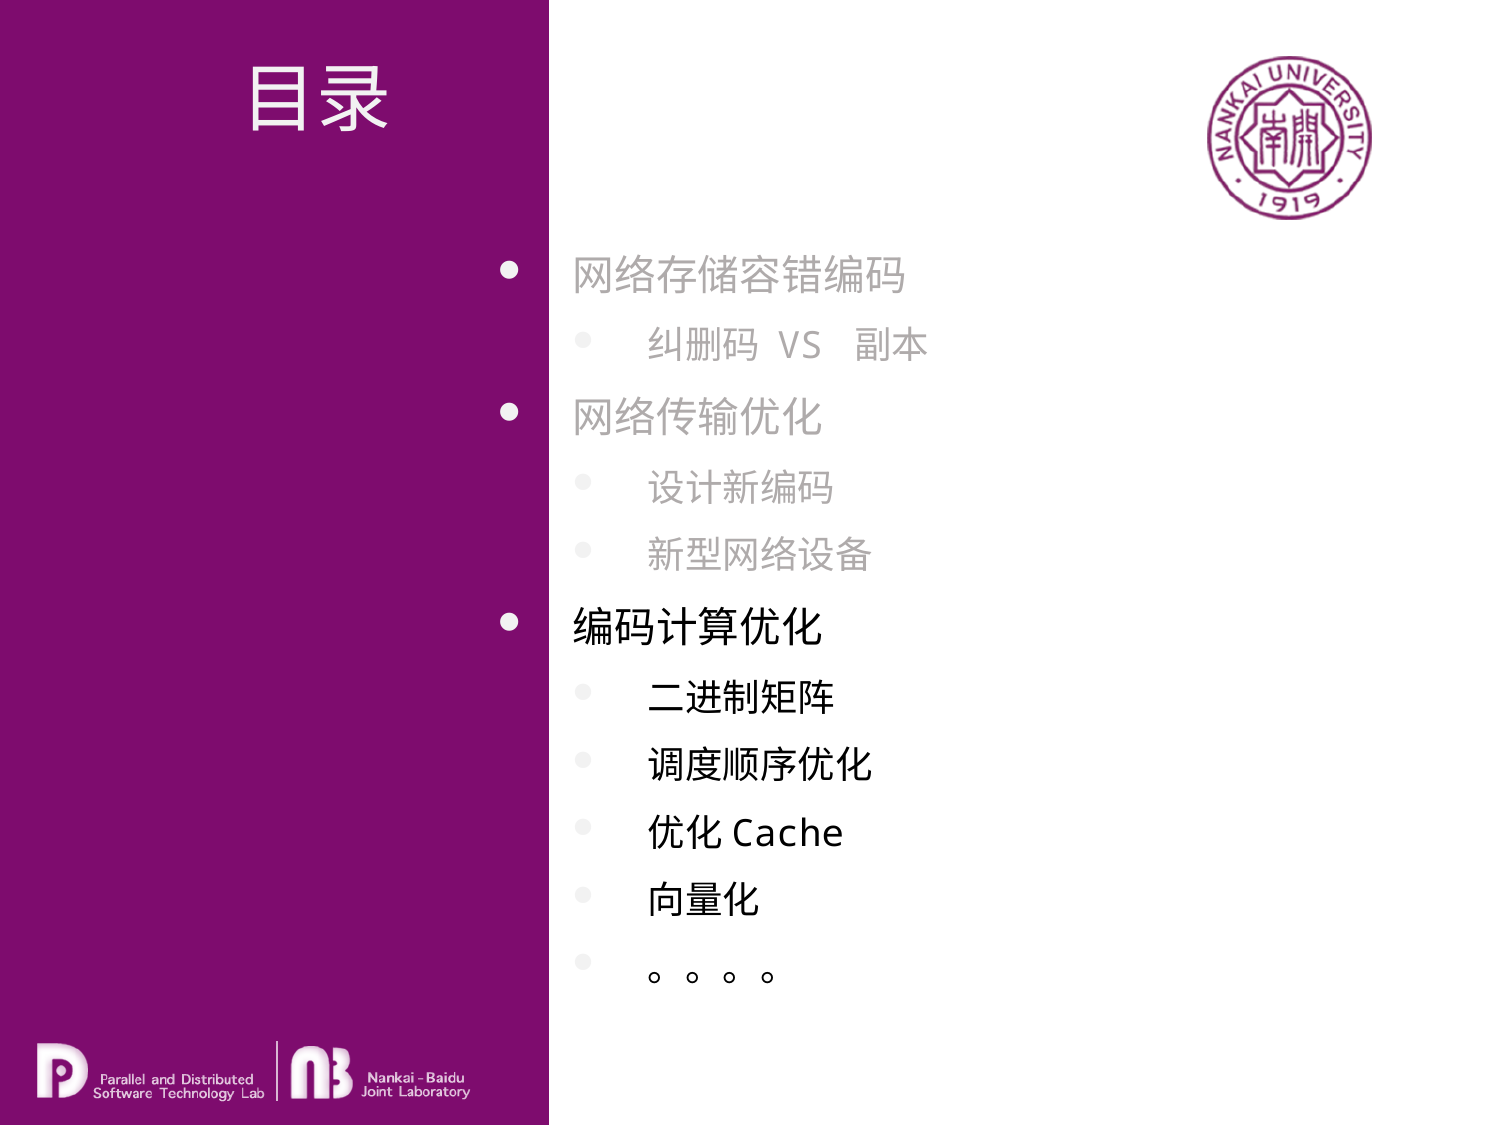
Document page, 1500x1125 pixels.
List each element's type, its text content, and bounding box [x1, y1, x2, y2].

text_box 网络存储容错编码 纠删码 VS 副本 网络传输优化 设计新编码 新型网络设备 编码计算优化 二进制矩阵 调度顺序优化 优化Cache 向量化 。。。。 [482, 216, 1478, 996]
text_box 目录 [226, 42, 407, 148]
picture [0, 0, 1500, 1125]
